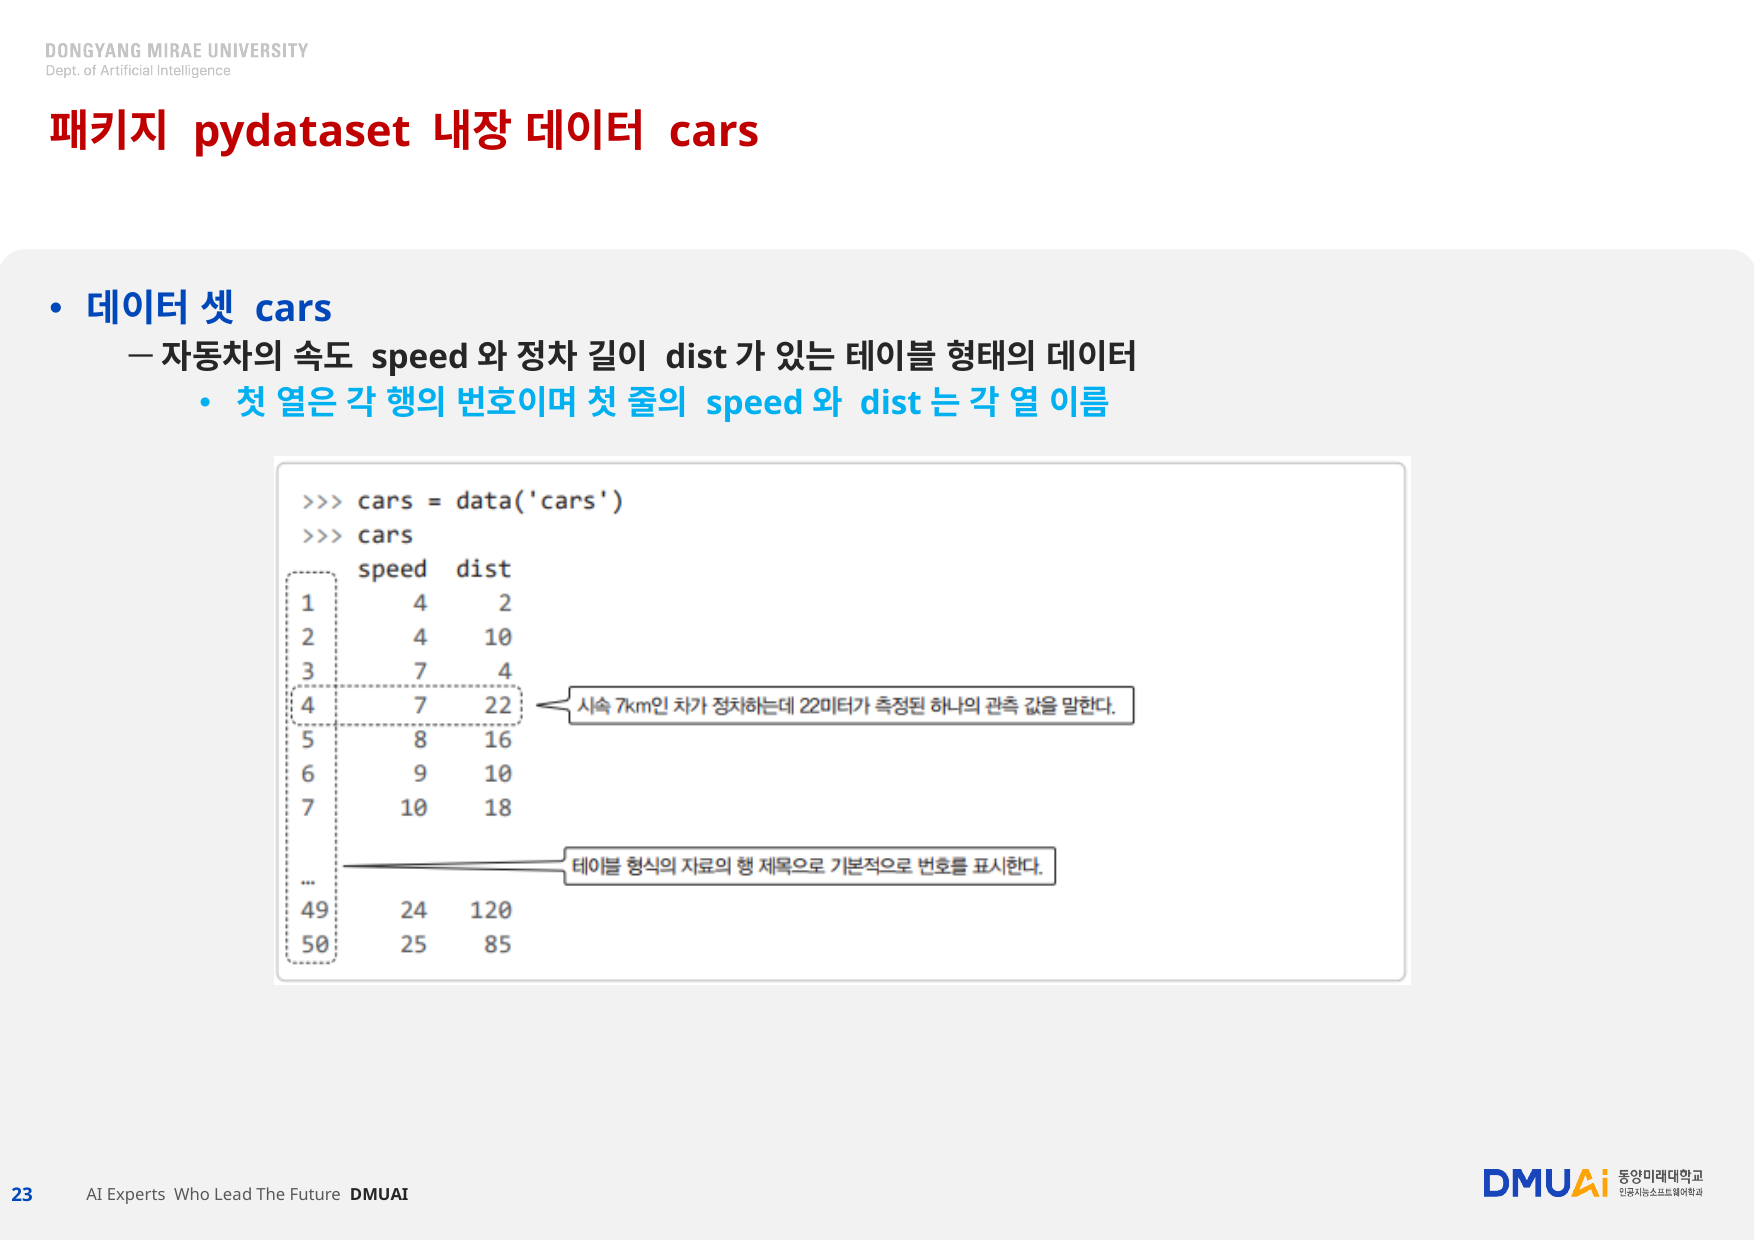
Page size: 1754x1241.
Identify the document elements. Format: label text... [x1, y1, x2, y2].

picture [1484, 1169, 1703, 1197]
title 패키지 pydataset 내장 데이터 cars [34, 101, 1754, 157]
picture [46, 43, 308, 78]
picture [274, 456, 1411, 985]
list 데이터 셋 cars 자동차의 속도 speed와 정차 길이 dist가 있는 테이블 형태의 데이터 첫 열은 각 행의 번호이며 첫 줄의 speed와 dist는 각 열 이름 [34, 281, 1703, 1116]
